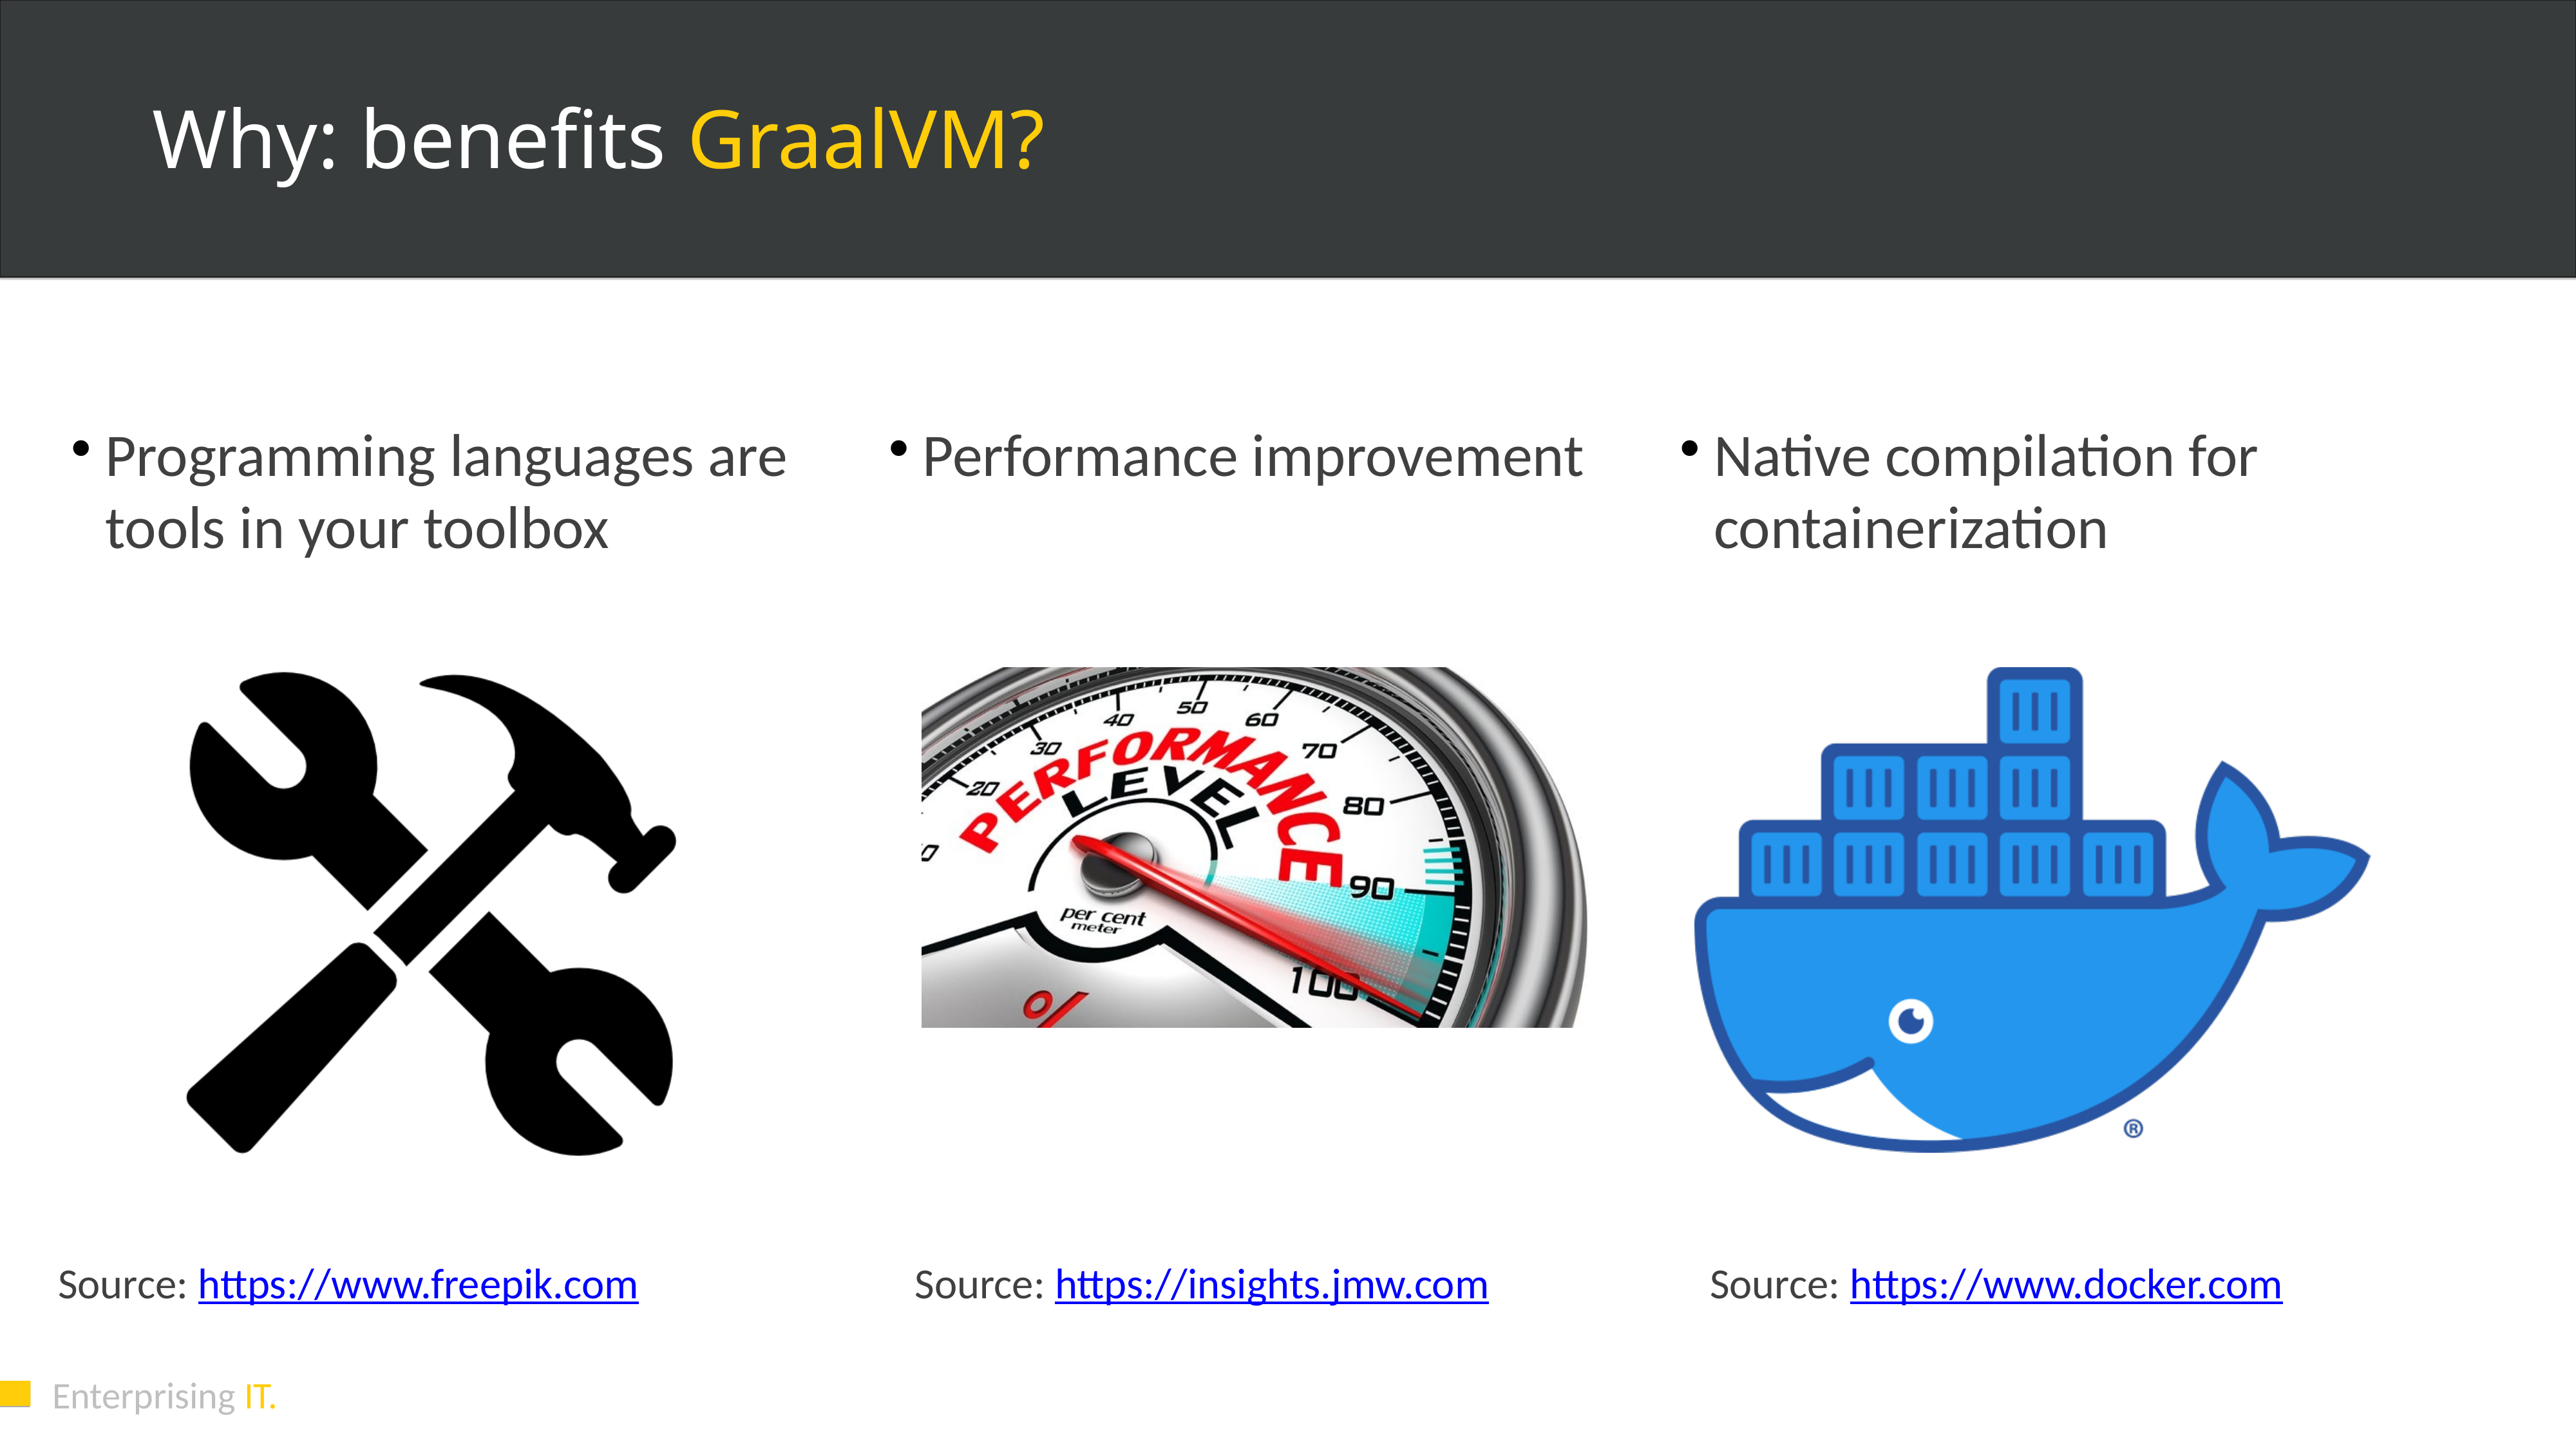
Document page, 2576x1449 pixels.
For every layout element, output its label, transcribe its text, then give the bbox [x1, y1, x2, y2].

text_box Programming languages are tools in your toolbox [59, 415, 813, 568]
text_box Native compilation for containerization [1668, 415, 2422, 568]
picture [173, 656, 689, 1172]
picture [1694, 667, 2371, 1153]
text_box Performance improvement [876, 415, 1631, 568]
text_box Why: benefits GraalVM? [152, 33, 2421, 240]
text_box Source: https://insights.jmw.com [914, 1255, 1630, 1377]
text_box Source: https://www.docker.com [1709, 1255, 2425, 1377]
text_box Source: https://www.freepik.com [57, 1255, 773, 1377]
picture [921, 667, 1598, 1028]
